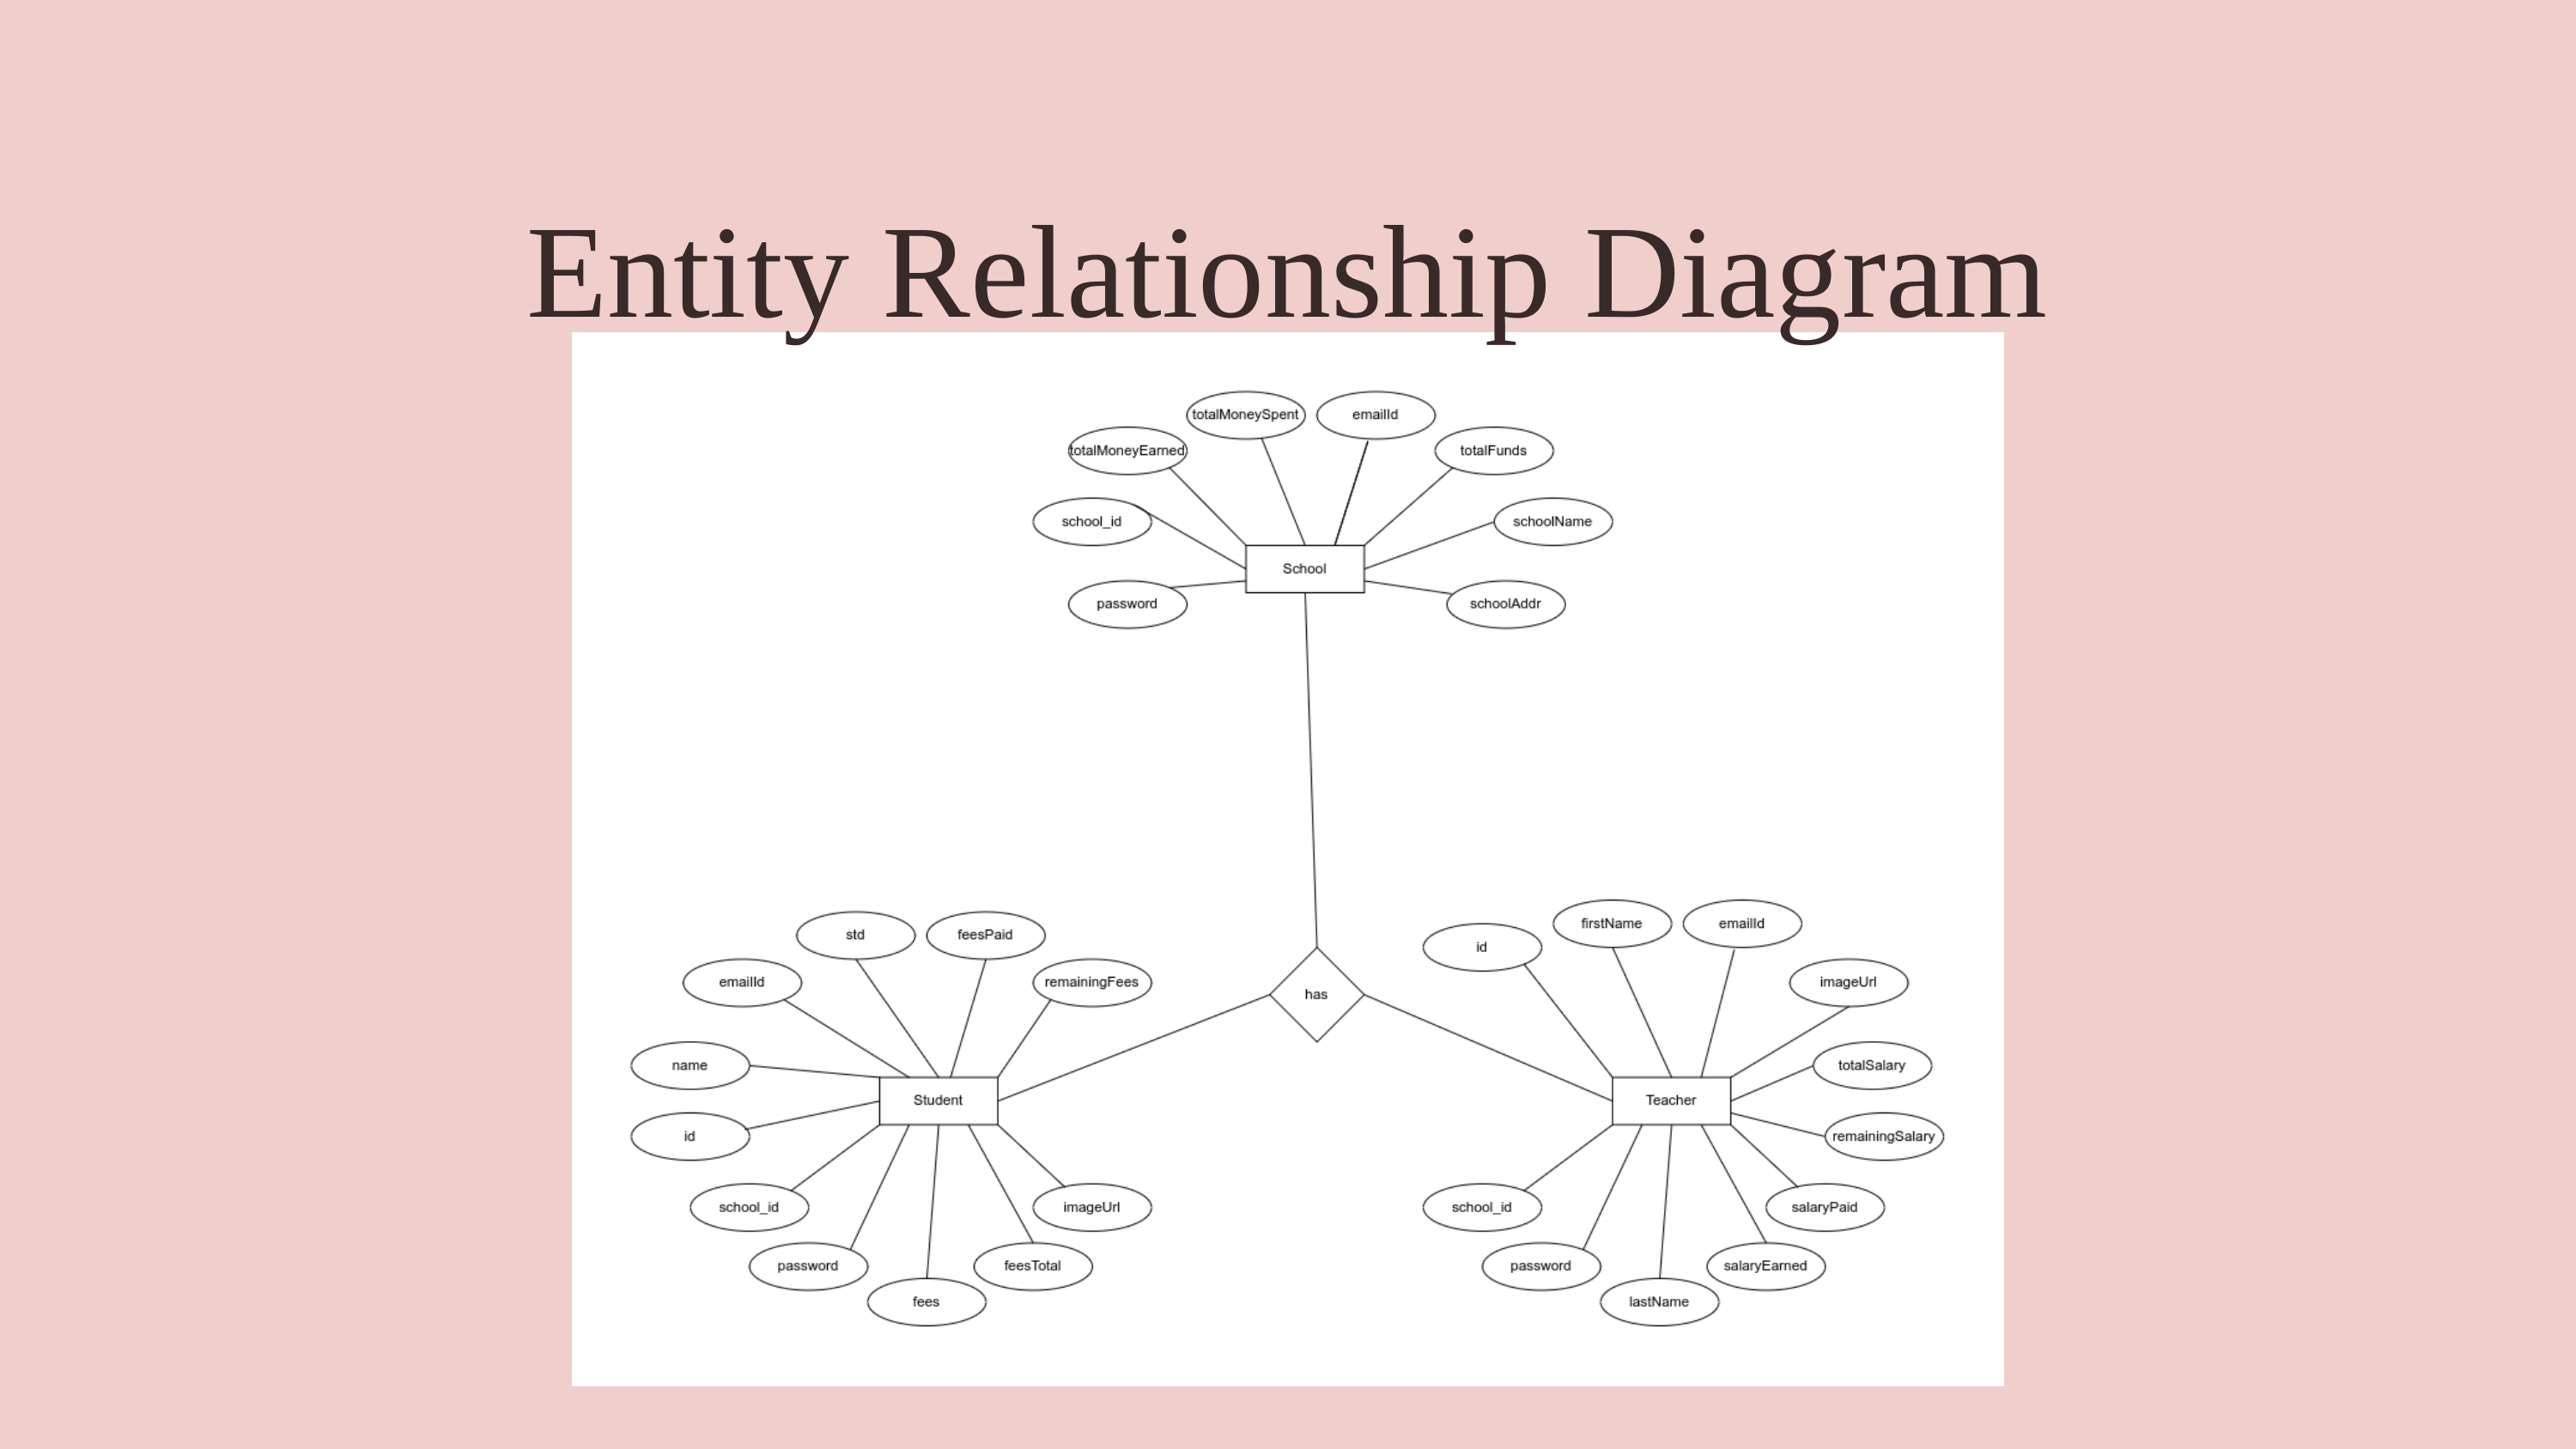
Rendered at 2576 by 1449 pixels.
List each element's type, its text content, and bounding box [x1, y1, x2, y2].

text_box Entity Relationship Diagram [331, 123, 2245, 344]
picture [571, 332, 2005, 1387]
